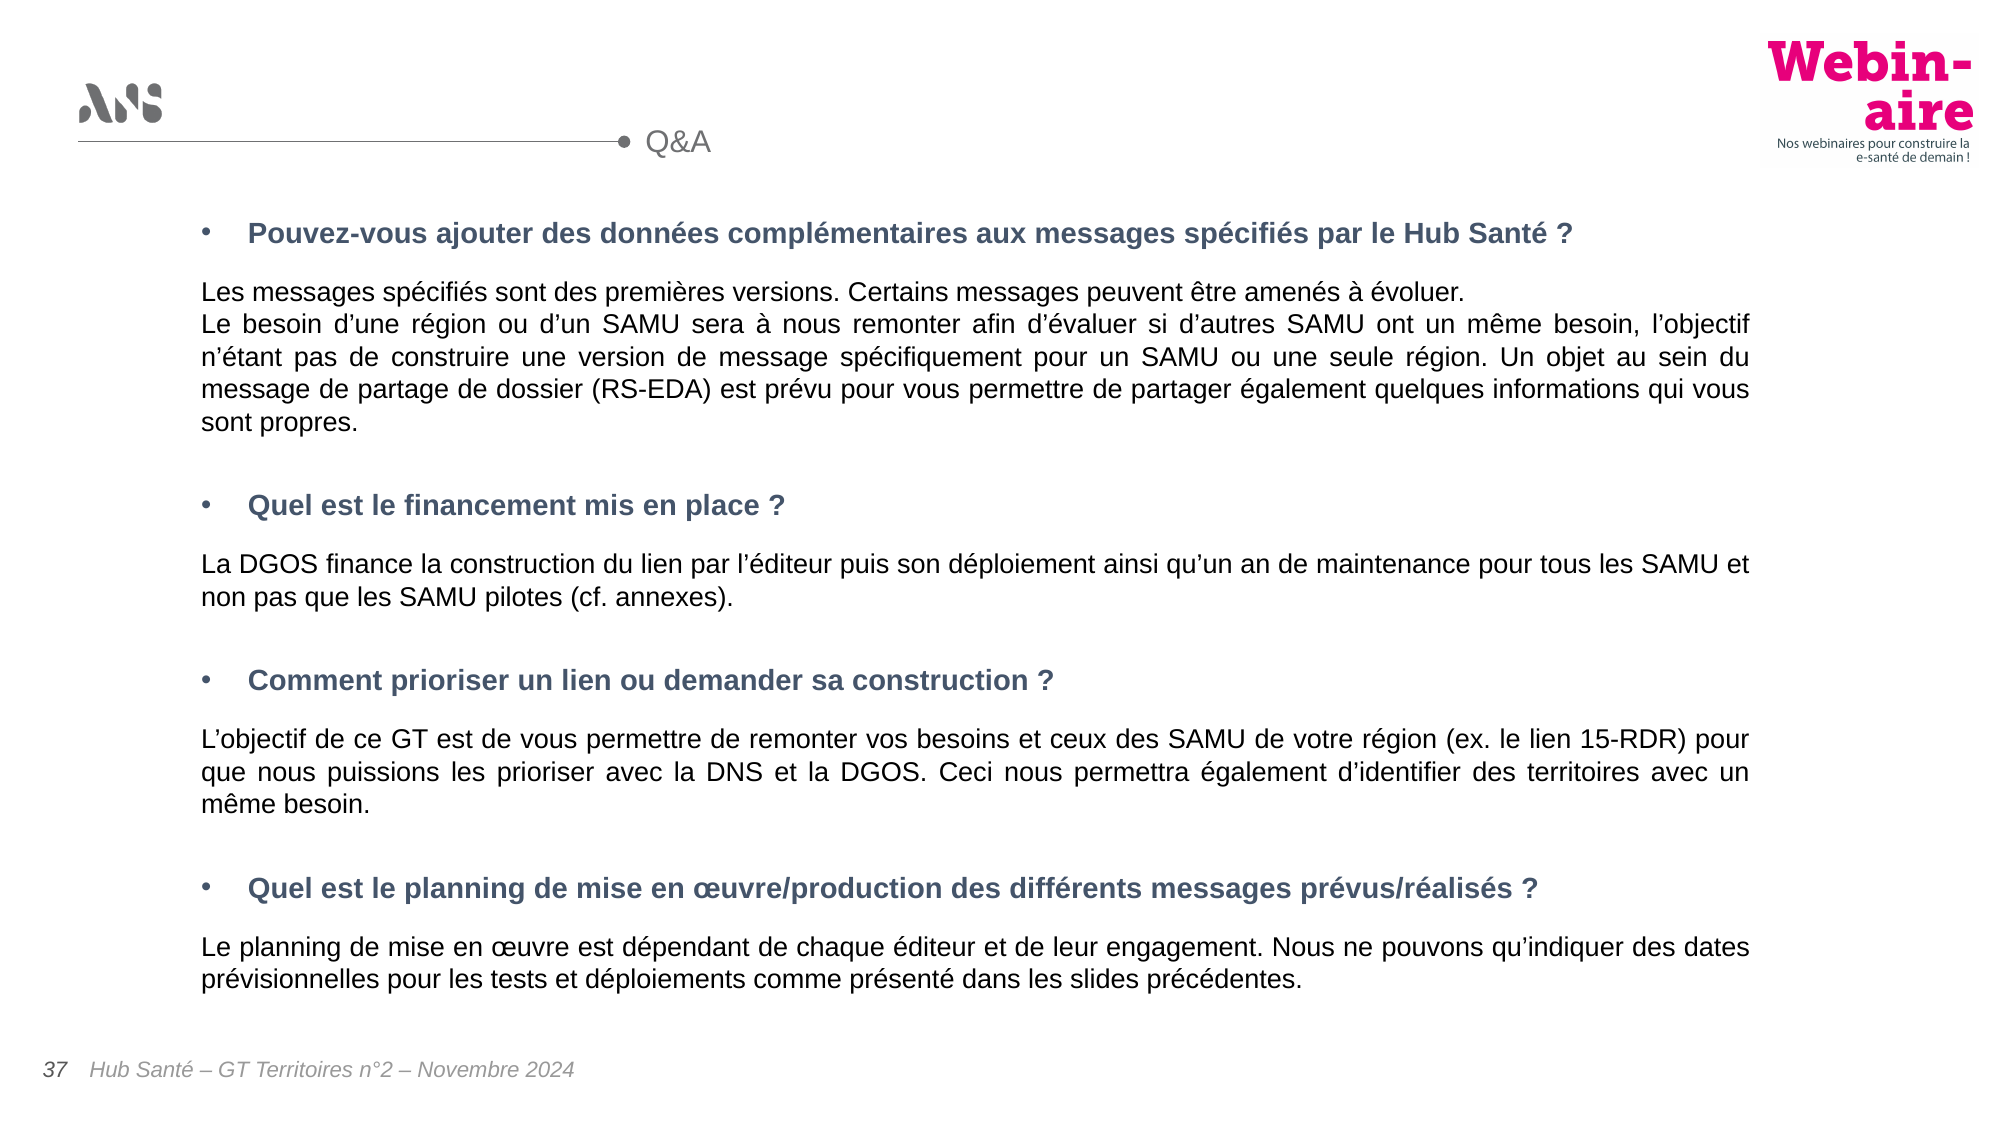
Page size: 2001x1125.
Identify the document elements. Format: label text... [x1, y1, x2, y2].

footer Hub Santé – GT Territoires n°2 – Novembre 2024 [89, 1038, 1605, 1099]
picture [1760, 33, 1979, 168]
list Q&A [630, 117, 1790, 168]
text_box Pouvez-vous ajouter des données complémentaires aux messages spécifiés par le Hub Santé ? Les messages spécifiés sont des premières versions. Certains messages peuvent être amenés à évoluer. Le besoin d’une région ou d’un SAMU sera à nous remonter afin d’évaluer si d’autres SAMU ont un même besoin, l’objectif n’étant pas de construire une version de message spécifiquement pour un SAMU ou une seule région. Un objet au sein du message de partage de dossier (RS-EDA) est prévu pour vous permettre de partager également quelques informations qui vous sont propres. Quel est le financement mis en place ? La DGOS finance la construction du lien par l’éditeur puis son déploiement ainsi qu’un an de maintenance pour tous les SAMU et non pas que les SAMU pilotes (cf. annexes). Comment prioriser un lien ou demander sa construction ? L’objectif de ce GT est de vous permettre de remonter vos besoins et ceux des SAMU de votre région (ex. le lien 15-RDR) pour que nous puissions les prioriser avec la DNS et la DGOS. Ceci nous permettra également d’identifier des territoires avec un même besoin. Quel est le planning de mise en œuvre/production des différents messages prévus/réalisés ? Le planning de mise en œuvre est dépendant de chaque éditeur et de leur engagement. Nous ne pouvons qu’indiquer des dates prévisionnelles pour les tests et déploiements comme présenté dans les slides précédentes. [186, 206, 1764, 1037]
